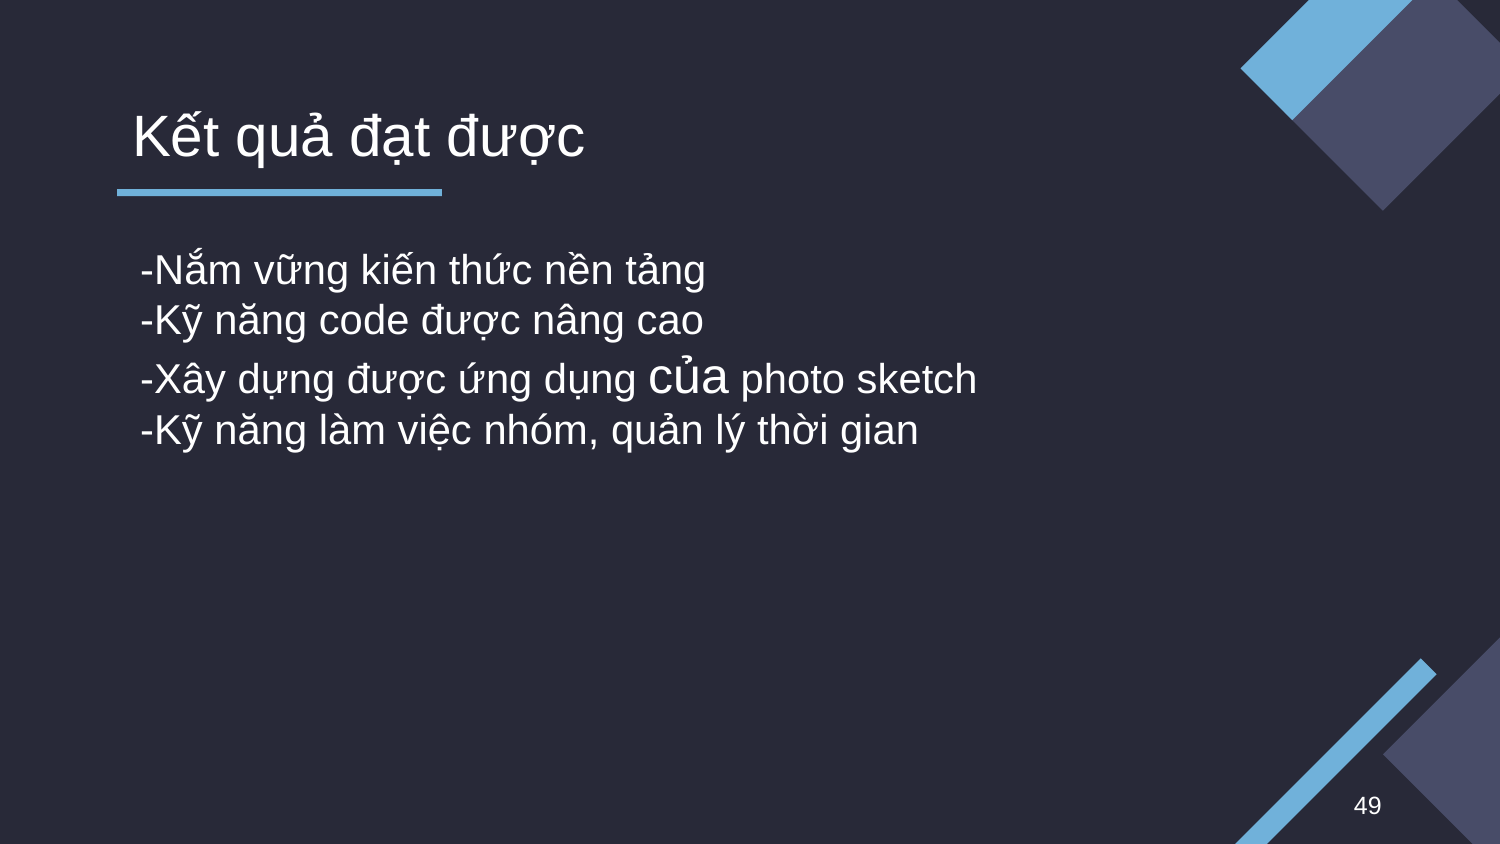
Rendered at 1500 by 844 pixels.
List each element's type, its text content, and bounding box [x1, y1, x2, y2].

title Kết quả đạt được [116, 88, 1383, 177]
slide_number ‹#› [1059, 782, 1397, 828]
text_box [117, 189, 442, 197]
text_box -Nắm vững kiến thức nền tảng -Kỹ năng code được nâng cao -Xây dựng được ứng dụng của photo sketch -Kỹ năng làm việc nhóm, quản lý thời gian [125, 235, 1177, 461]
